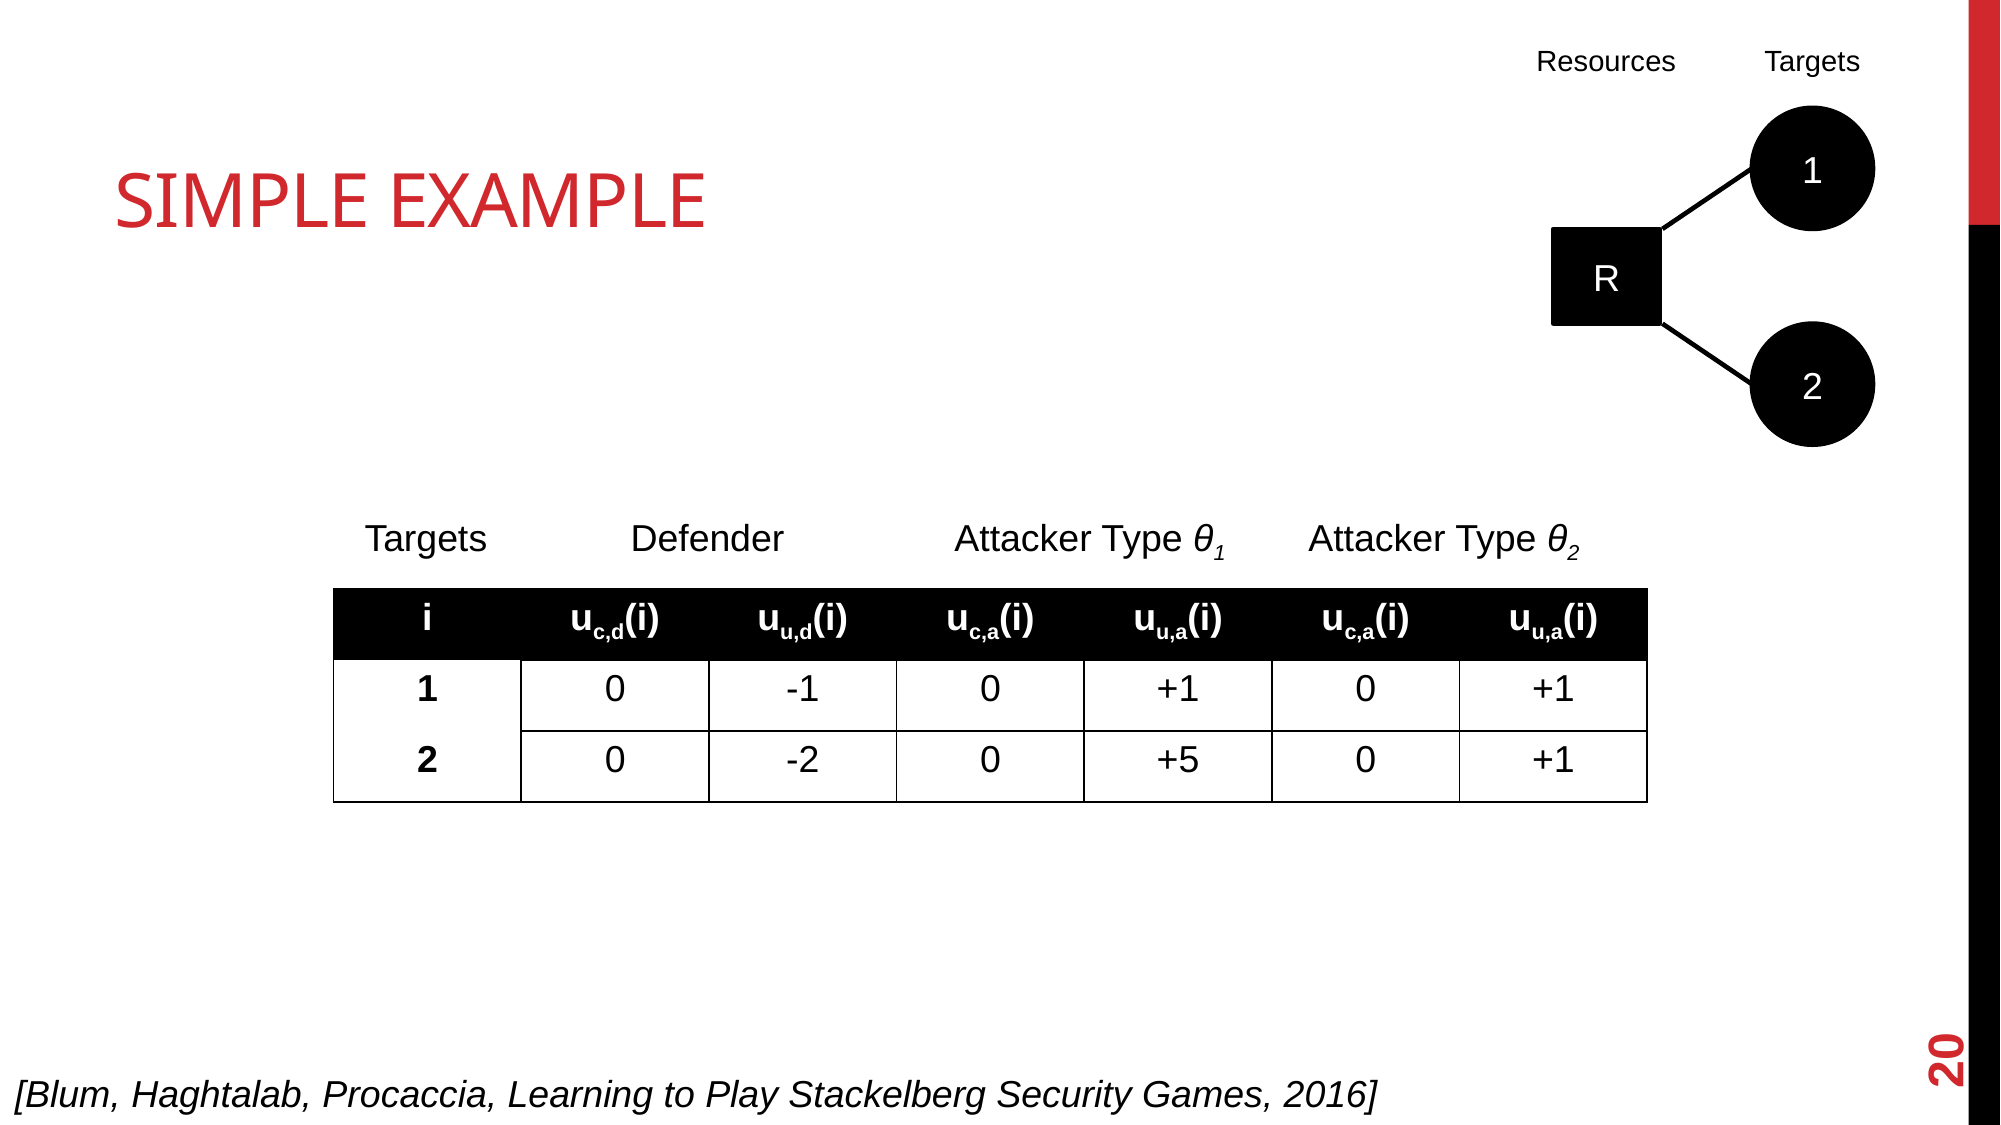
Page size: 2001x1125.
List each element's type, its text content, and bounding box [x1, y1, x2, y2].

table_header uu,a(i) [1460, 590, 1646, 659]
table_cell +1 [1085, 661, 1271, 730]
table_header uu,d(i) [709, 590, 897, 659]
table_header uu,a(i) [1084, 590, 1272, 659]
table_header i [334, 590, 521, 660]
text_box [Blum, Haghtalab, Procaccia, Learning to Play Stackelberg Security Games, 2016] [0, 1062, 1398, 1123]
table_cell 1 [334, 660, 520, 731]
slide_number 20 [1903, 887, 1984, 1104]
table_cell +1 [1460, 732, 1646, 801]
table_cell 2 [334, 731, 520, 801]
table_cell 0 [897, 661, 1083, 730]
table_cell 0 [522, 661, 708, 730]
table_cell +5 [1085, 732, 1271, 801]
table_cell 0 [1273, 732, 1459, 801]
table_header uc,a(i) [1272, 590, 1460, 659]
table_header uc,d(i) [521, 590, 709, 659]
table_cell 0 [897, 732, 1083, 801]
table_cell +1 [1460, 661, 1646, 730]
table_cell -2 [710, 732, 896, 801]
table_header uc,a(i) [897, 590, 1084, 659]
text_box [333, 505, 1601, 568]
title Simple Example [99, 25, 1367, 250]
table_cell 0 [1273, 661, 1459, 730]
table_cell -1 [710, 661, 896, 730]
table_cell 0 [522, 732, 708, 801]
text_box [1518, 34, 1661, 325]
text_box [1661, 34, 1901, 446]
